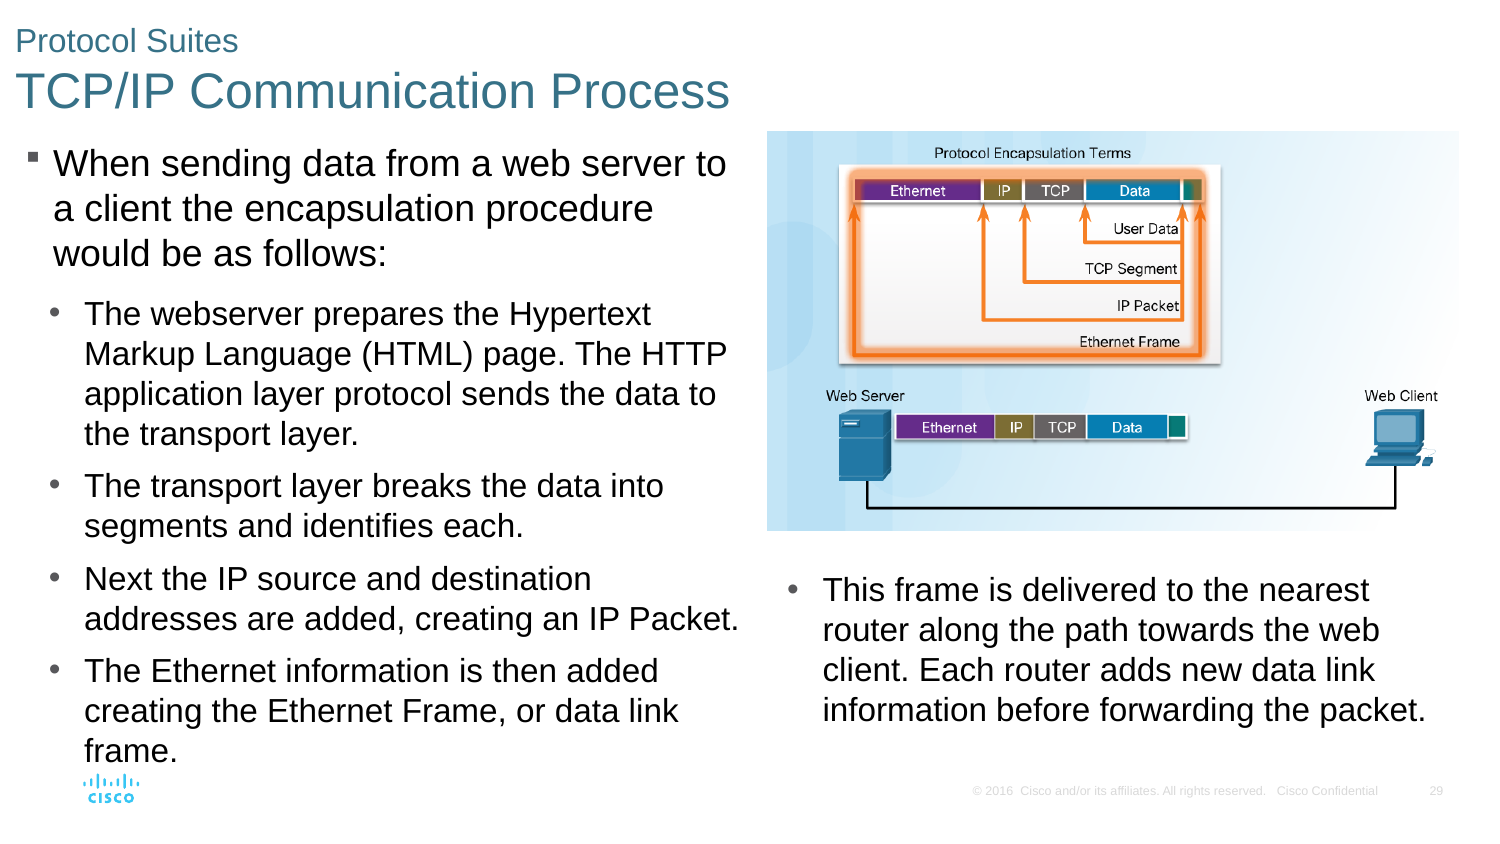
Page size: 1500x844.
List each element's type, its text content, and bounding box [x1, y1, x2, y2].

text_box This frame is delivered to the nearest router along the path towards the web client. Each router adds new data link information before forwarding the packet. [748, 561, 1459, 844]
picture [766, 130, 1460, 531]
list When sending data from a web server to a client the encapsulation procedure would be as follows: The webserver prepares the Hypertext Markup Language (HTML) page. The HTTP application layer protocol sends the data to the transport layer. The transport layer breaks the data into segments and identifies each. Next the IP source and destination addresses are added, creating an IP Packet. The Ethernet information is then added creating the Ethernet Frame, or data link frame. [10, 131, 776, 776]
title Protocol Suites TCP/IP Communication Process [0, 6, 1500, 131]
